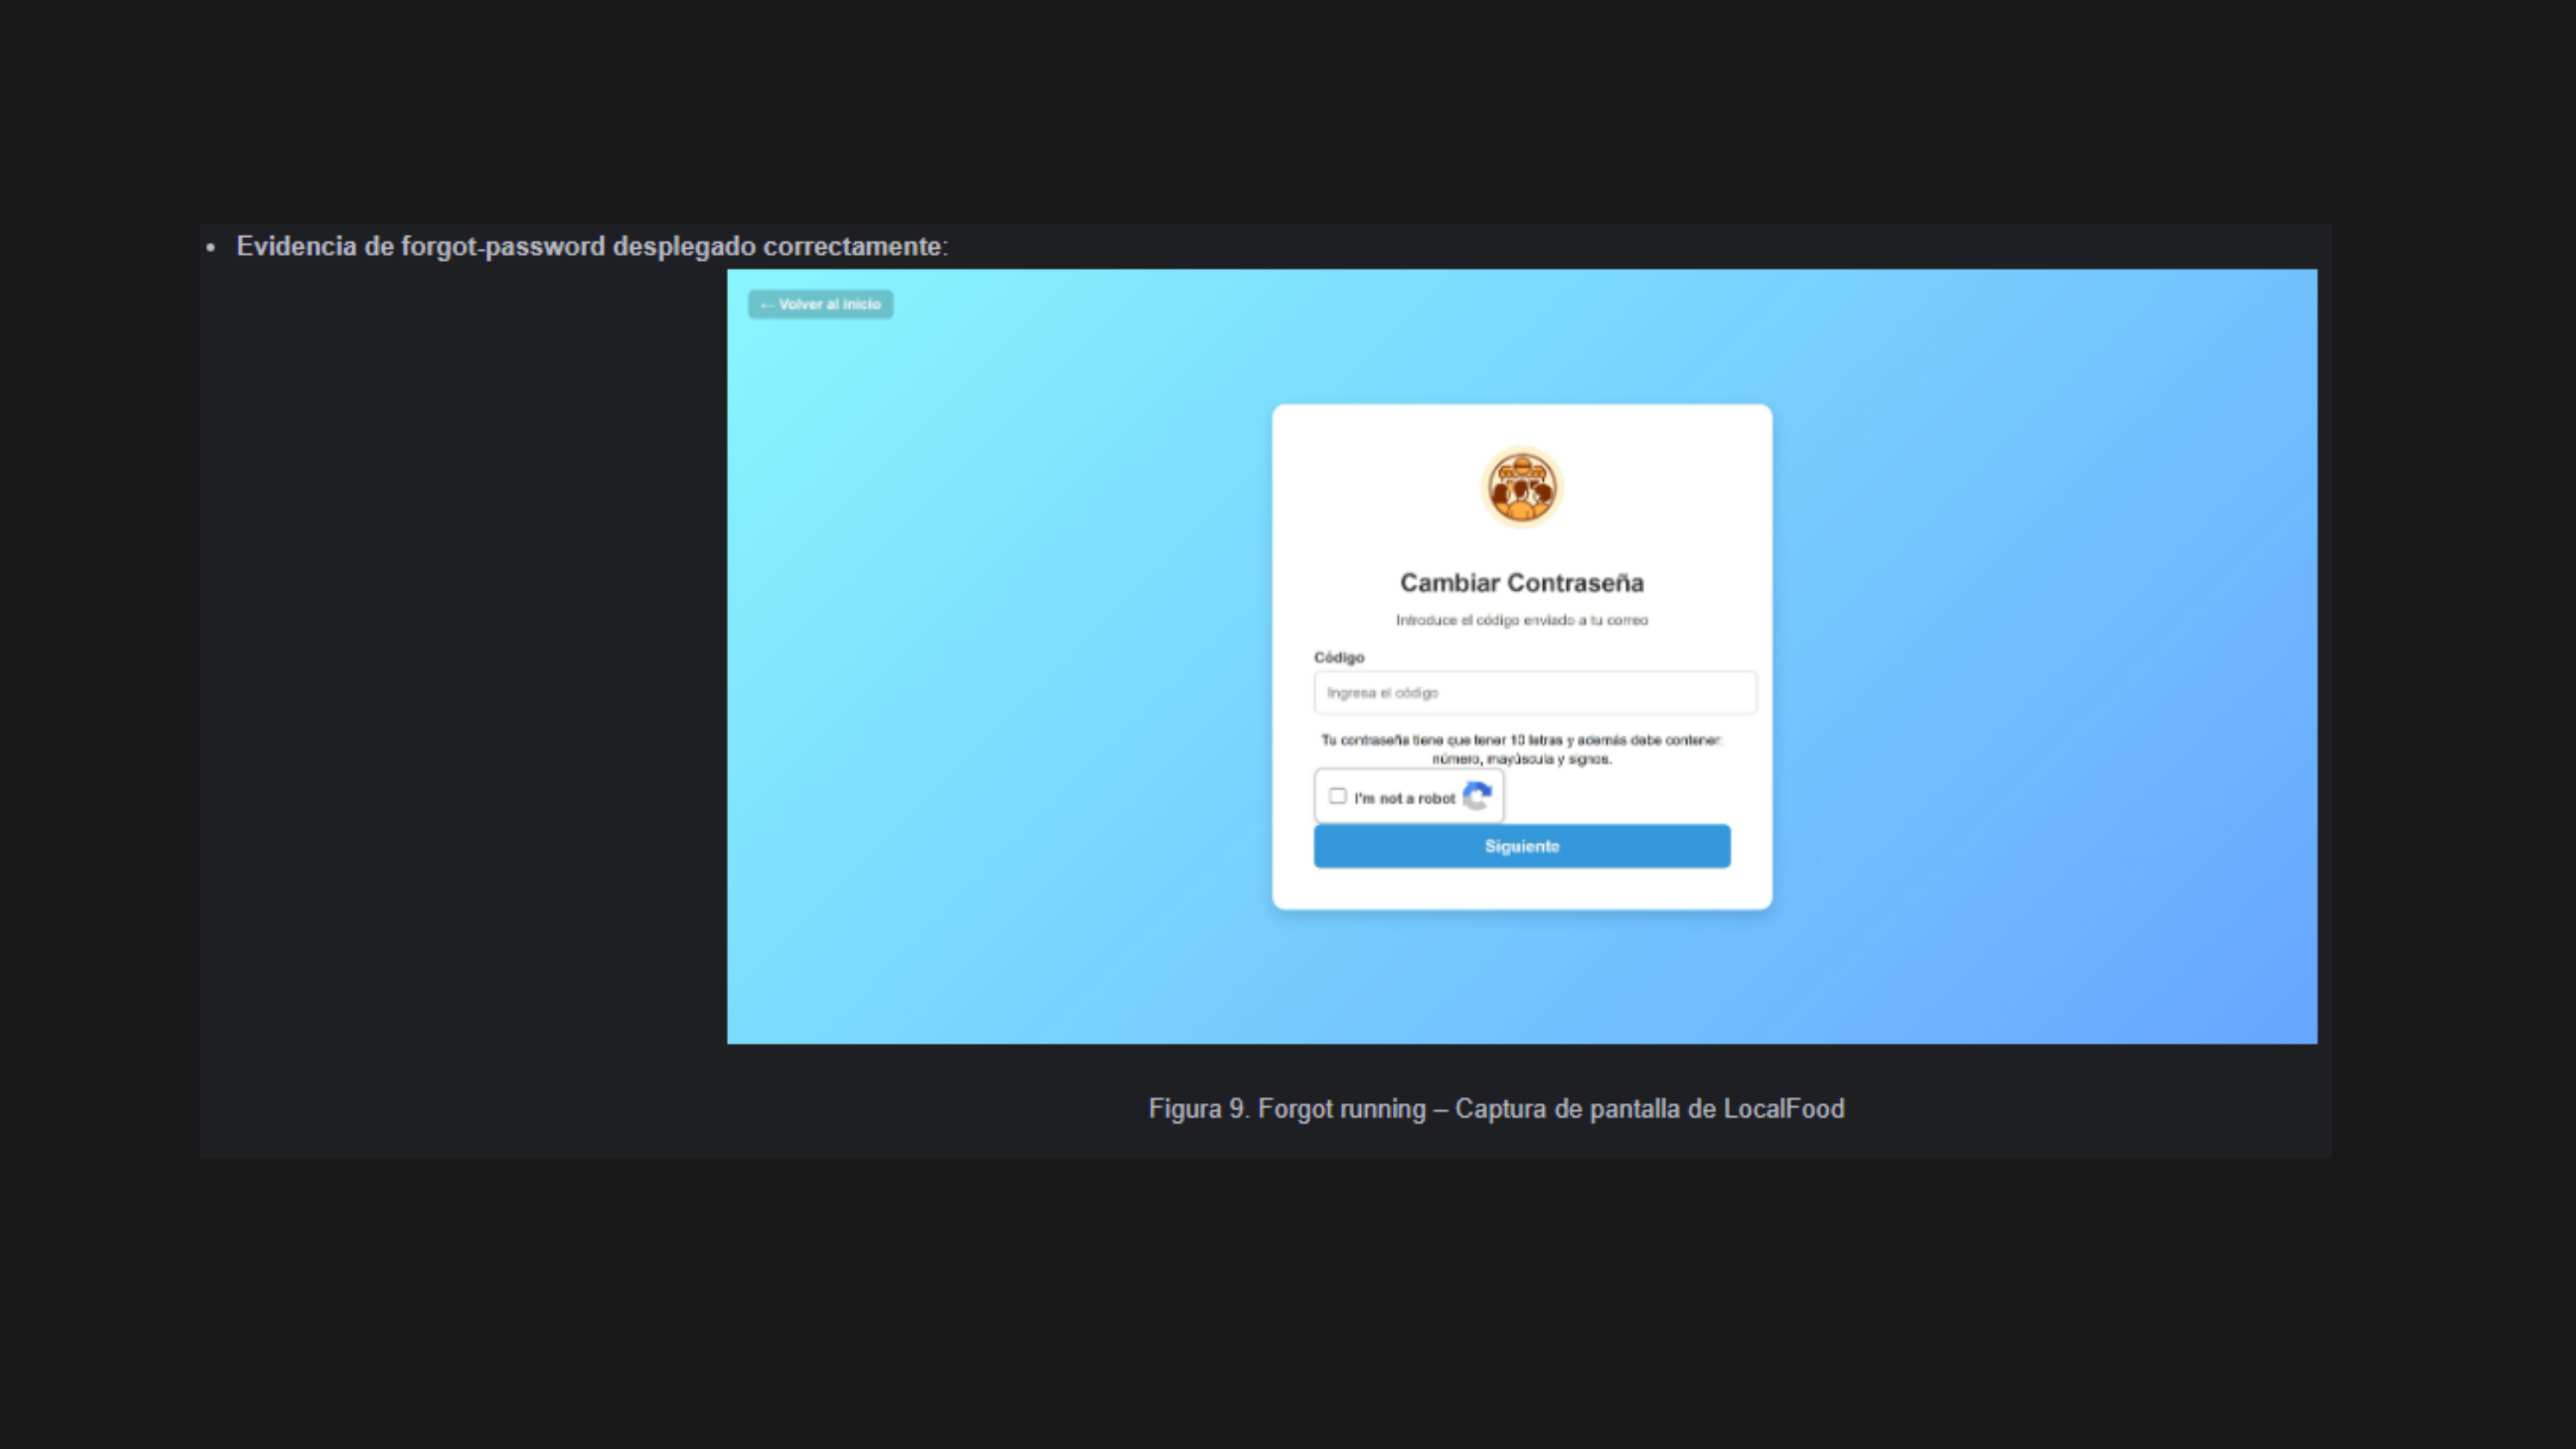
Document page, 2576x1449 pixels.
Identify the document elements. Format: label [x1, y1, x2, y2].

text_box [199, 224, 2332, 1158]
